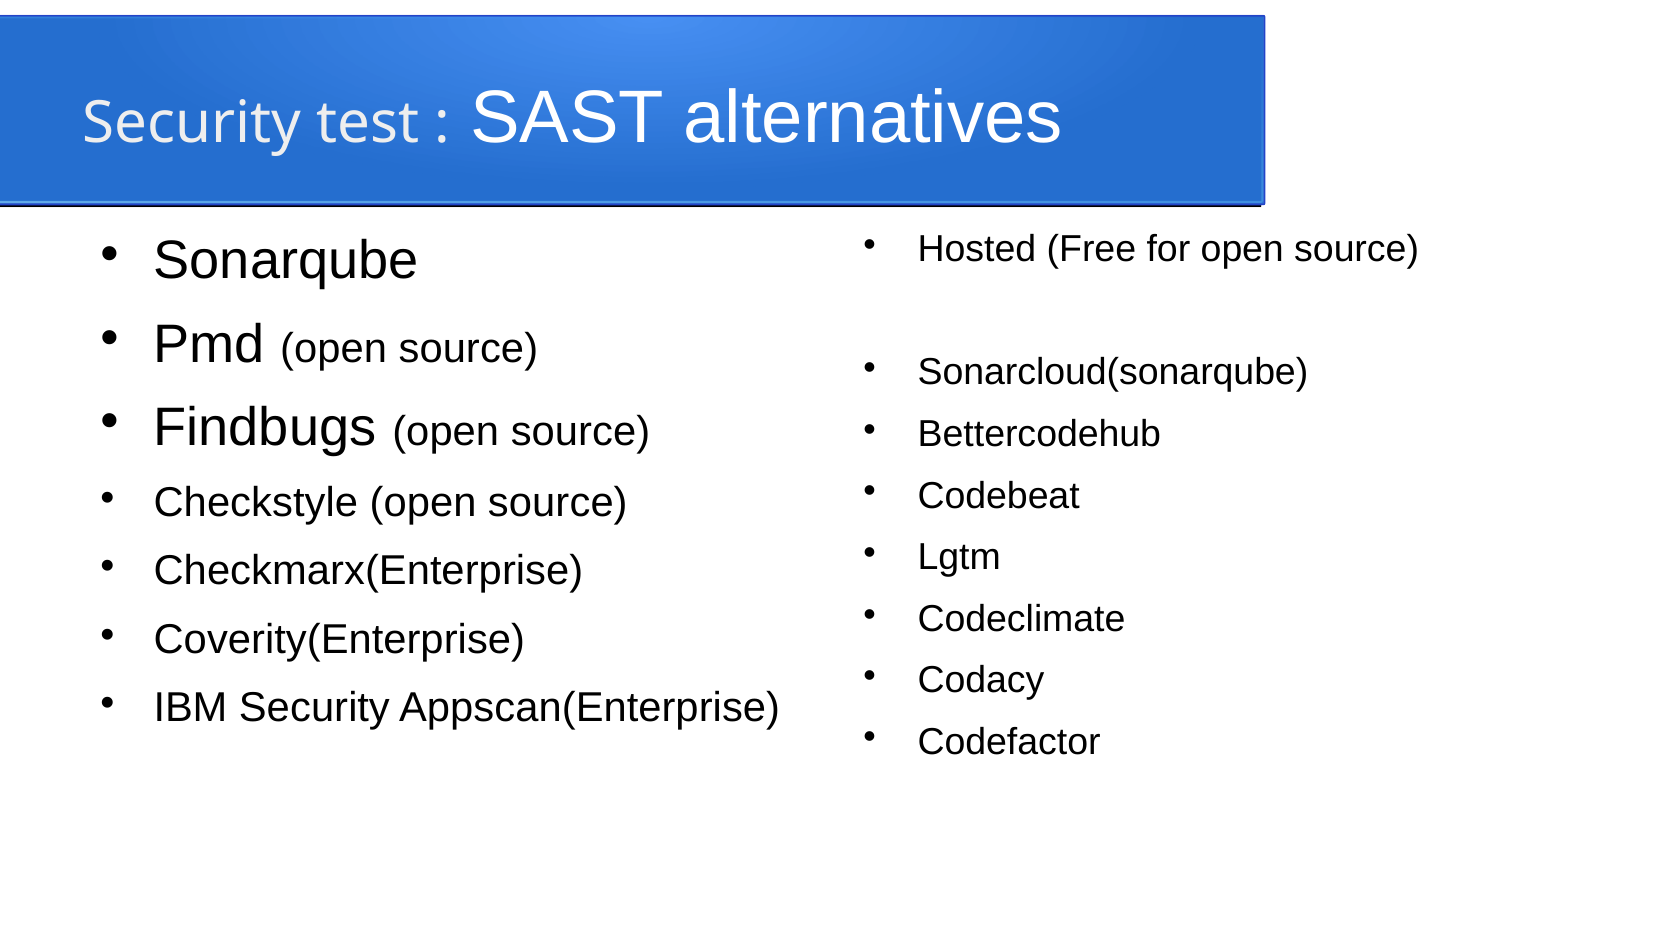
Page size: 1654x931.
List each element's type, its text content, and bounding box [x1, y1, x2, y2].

text_box Sonarqube Pmd (open source) Findbugs (open source) Checkstyle (open source) Checkmarx(Enterprise) Coverity(Enterprise) IBM Security Appscan(Enterprise) [82, 224, 809, 764]
picture [0, 13, 1269, 211]
text_box Security test : SAST alternatives [82, 67, 1235, 157]
text_box Hosted (Free for open source) Sonarcloud(sonarqube) Bettercodehub Codebeat Lgtm Codeclimate Codacy Codefactor [845, 224, 1572, 764]
